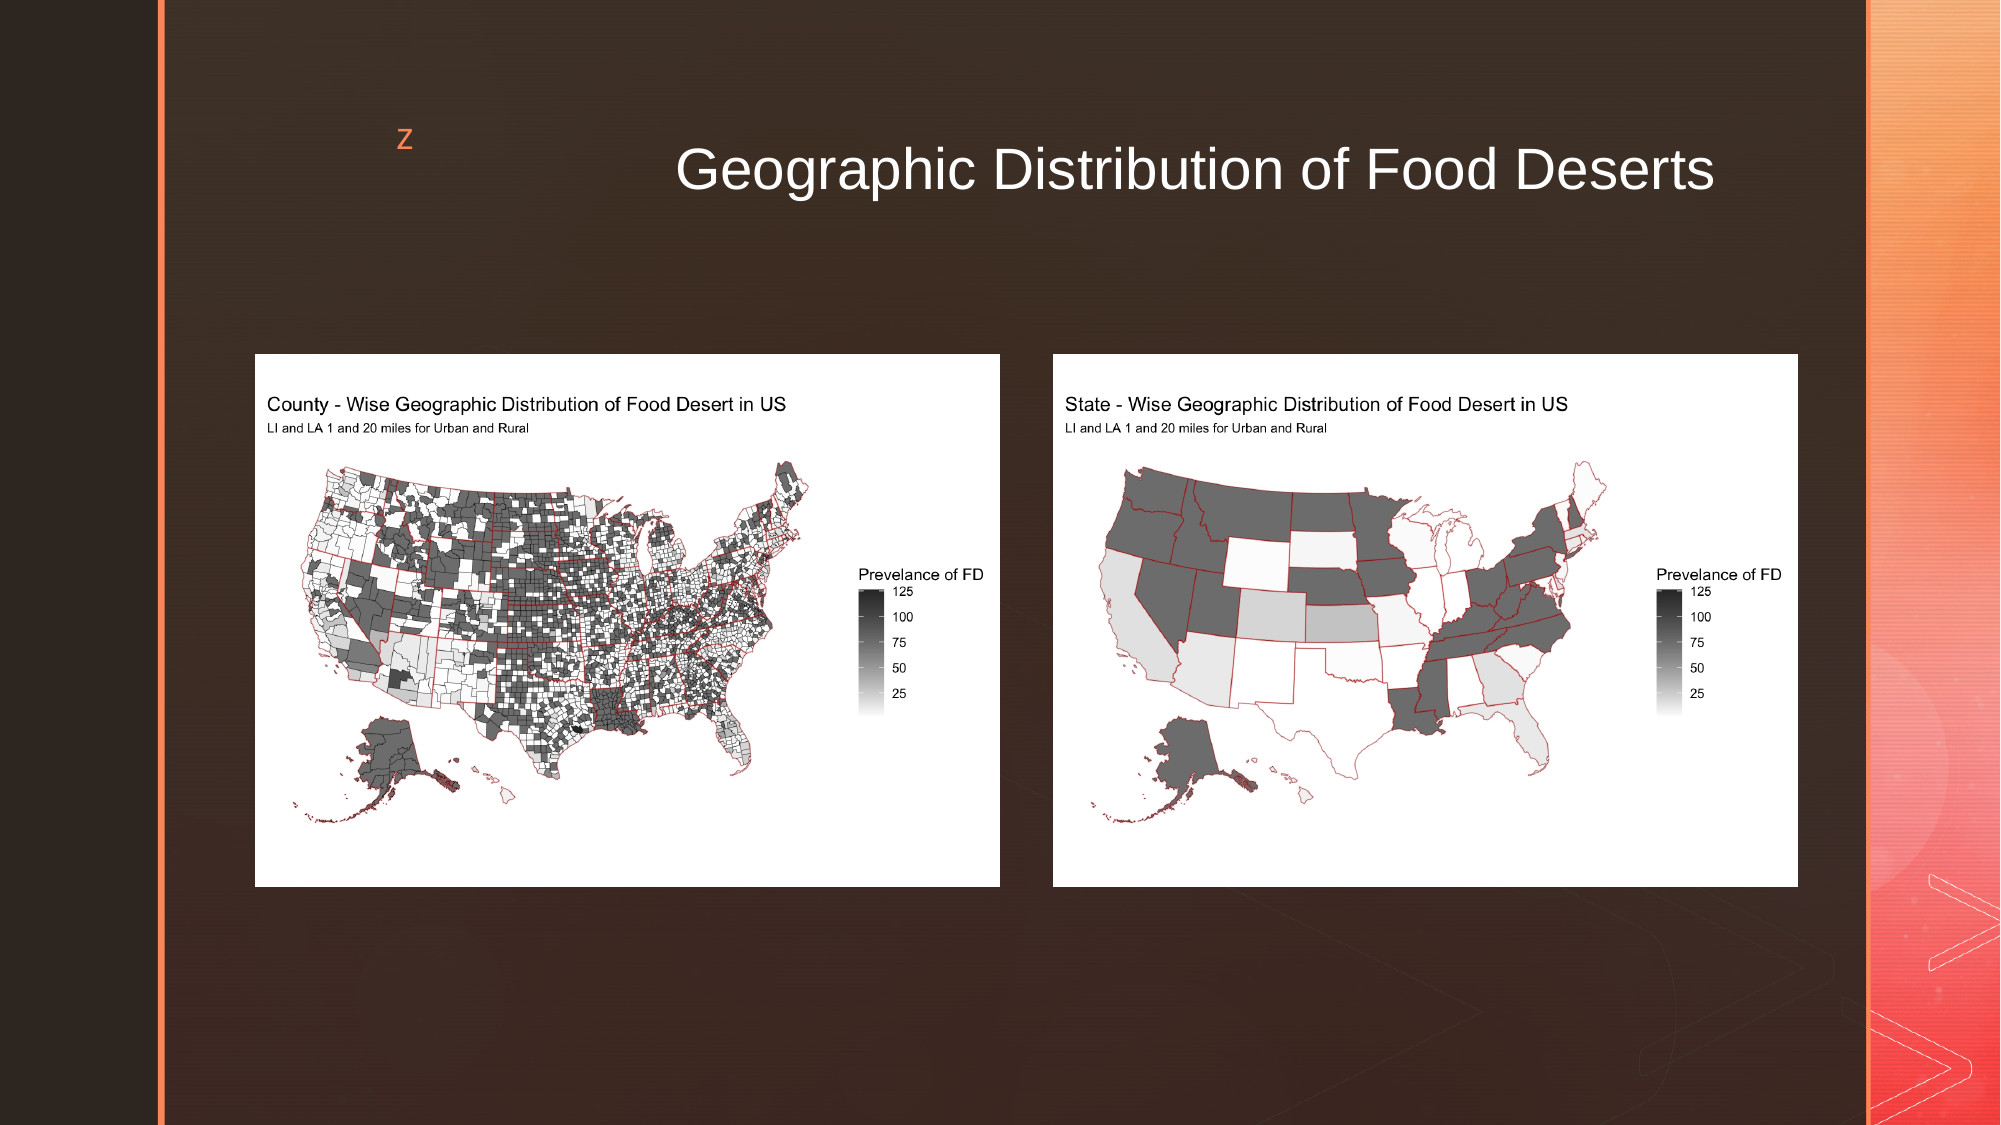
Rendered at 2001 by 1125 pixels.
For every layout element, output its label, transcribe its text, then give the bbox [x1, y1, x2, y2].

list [255, 354, 1001, 887]
title Geographic Distribution of Food Deserts [428, 132, 1733, 310]
picture [1871, 0, 2001, 1125]
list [1052, 354, 1798, 887]
